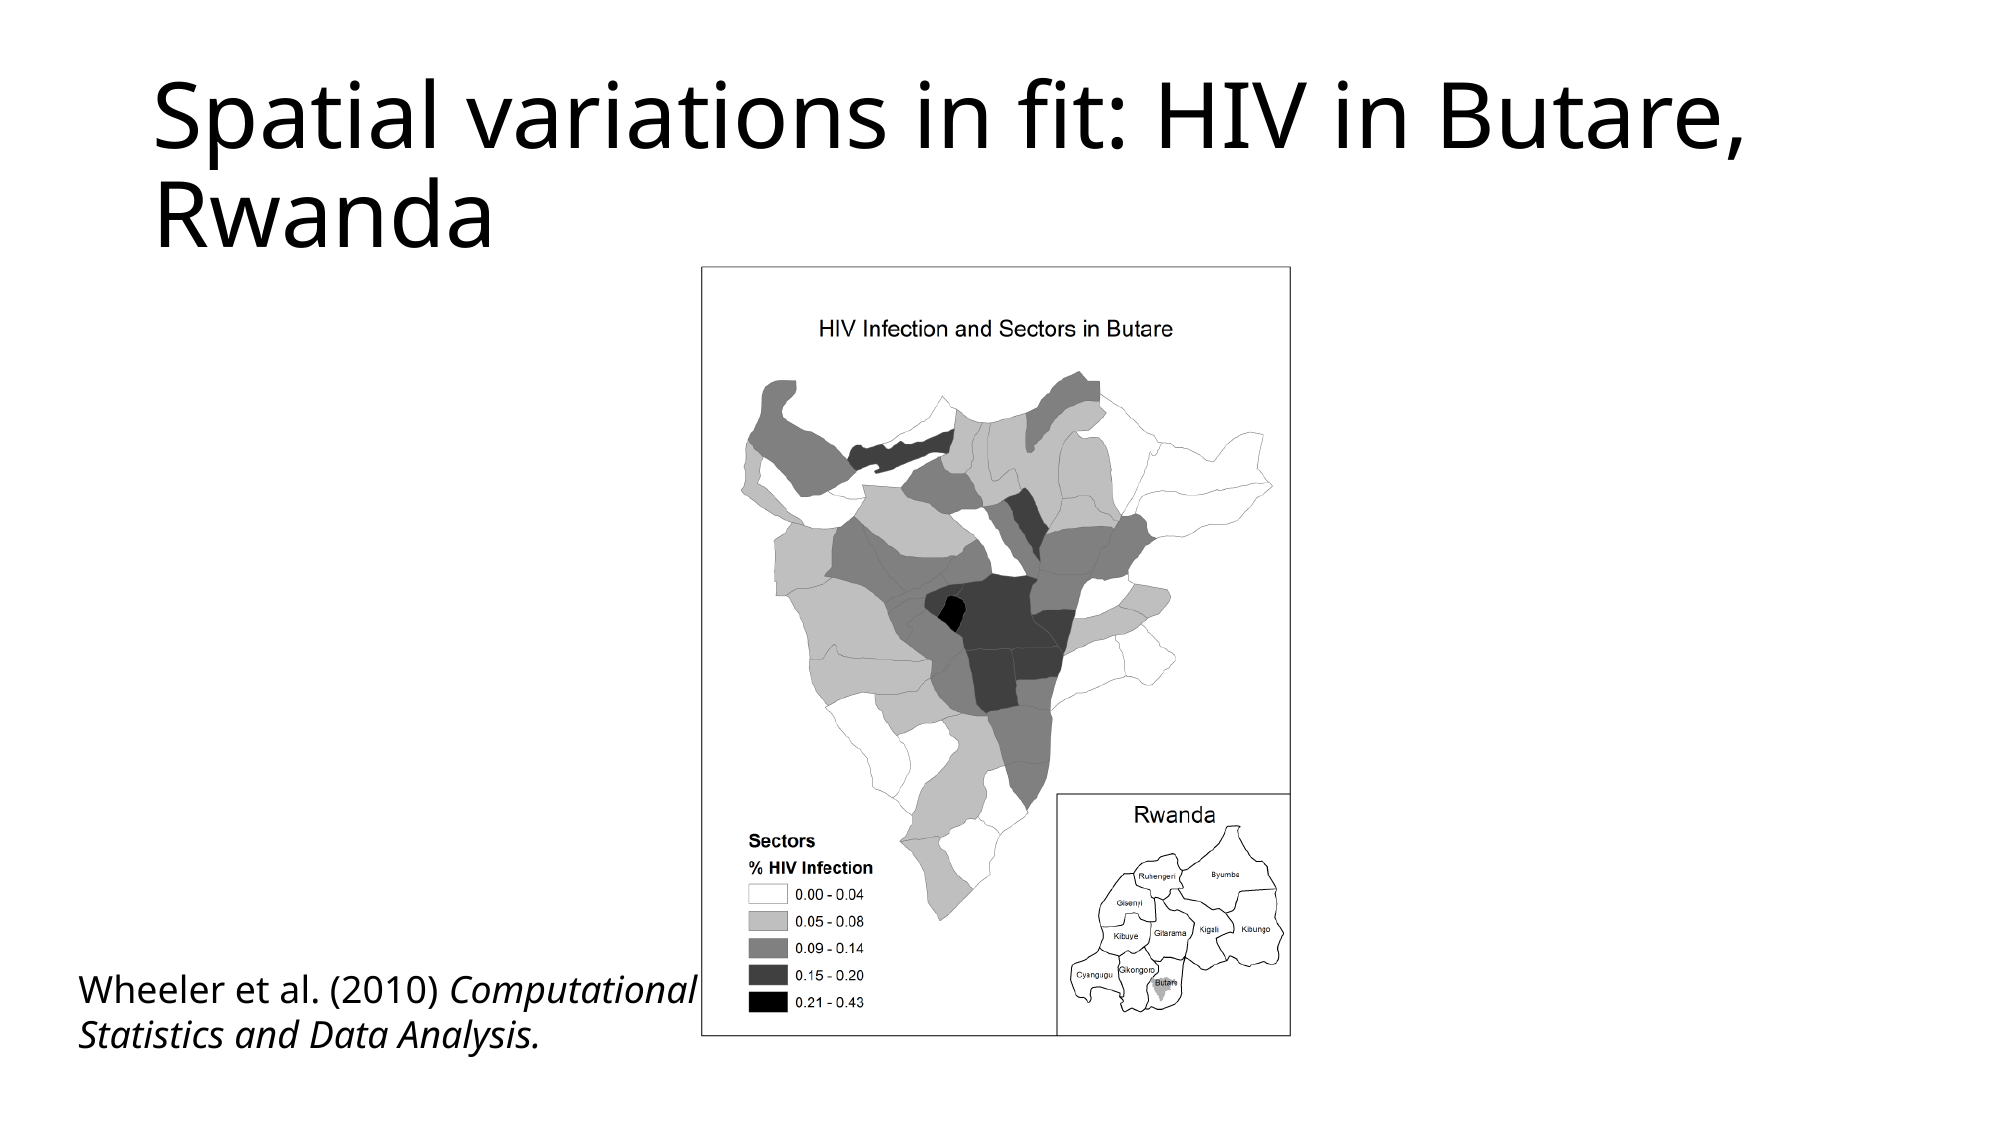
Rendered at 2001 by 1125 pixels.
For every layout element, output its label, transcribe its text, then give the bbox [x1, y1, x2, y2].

text_box Wheeler et al. (2010) Computational Statistics and Data Analysis. [63, 958, 610, 1064]
title Spatial variations in fit: HIV in Butare, Rwanda [137, 59, 1863, 278]
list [610, 253, 1390, 1066]
